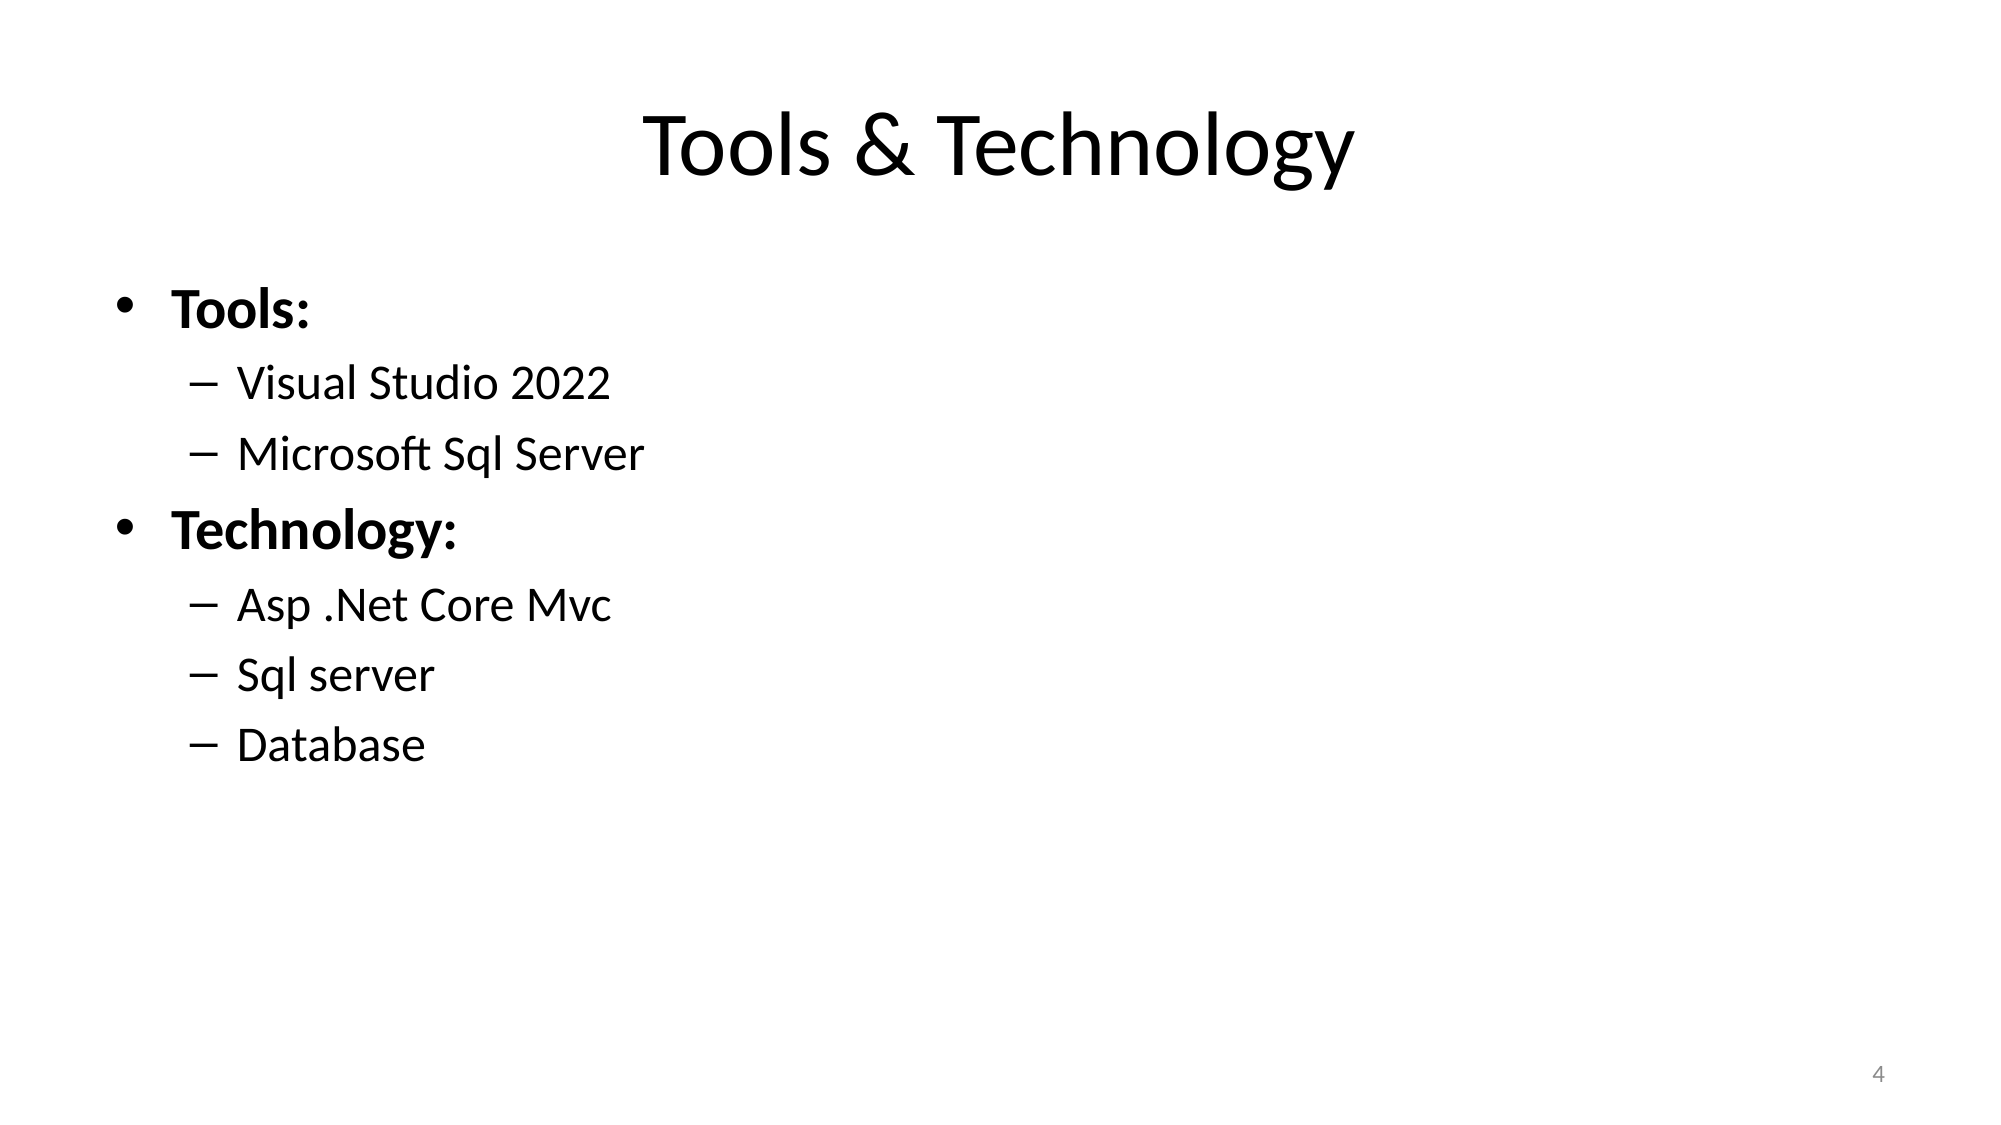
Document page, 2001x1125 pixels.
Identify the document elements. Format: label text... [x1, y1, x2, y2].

list Tools: Visual Studio 2022 Microsoft Sql Server Technology: Asp .Net Core Mvc Sql server Database [99, 262, 1900, 1005]
title Tools & Technology [99, 45, 1900, 233]
slide_number 4 [1433, 1042, 1900, 1103]
